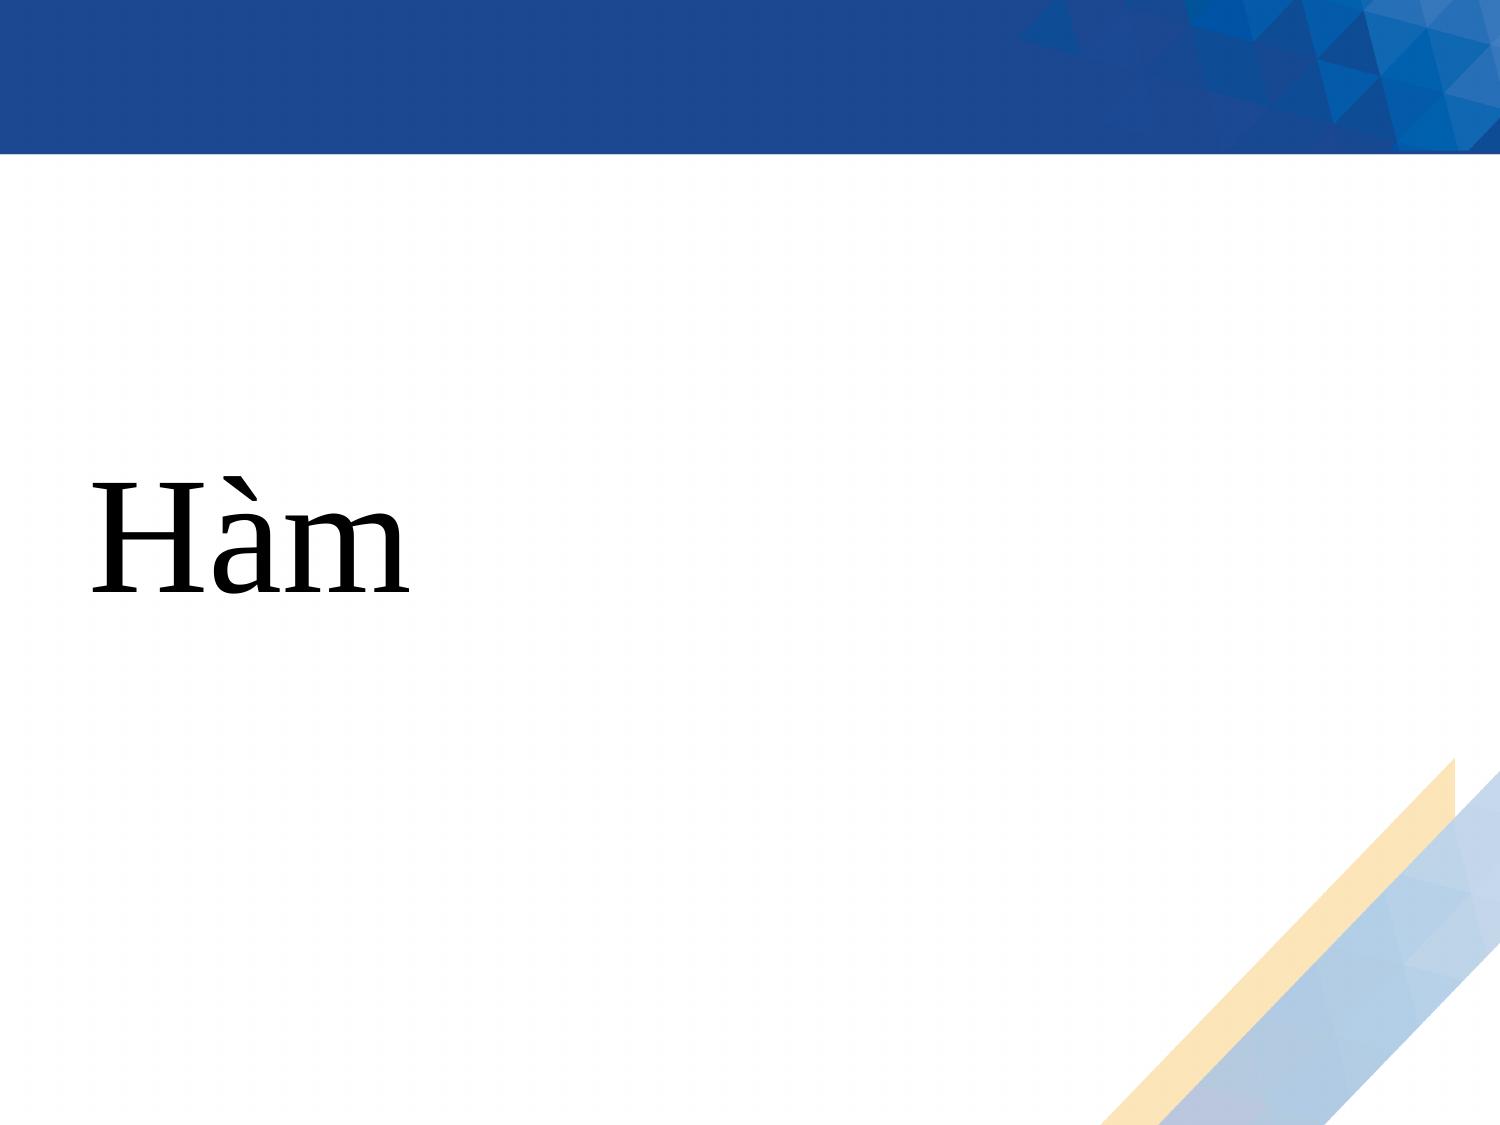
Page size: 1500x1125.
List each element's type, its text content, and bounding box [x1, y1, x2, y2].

title Hàm [73, 444, 1424, 632]
picture [0, 0, 1500, 1125]
